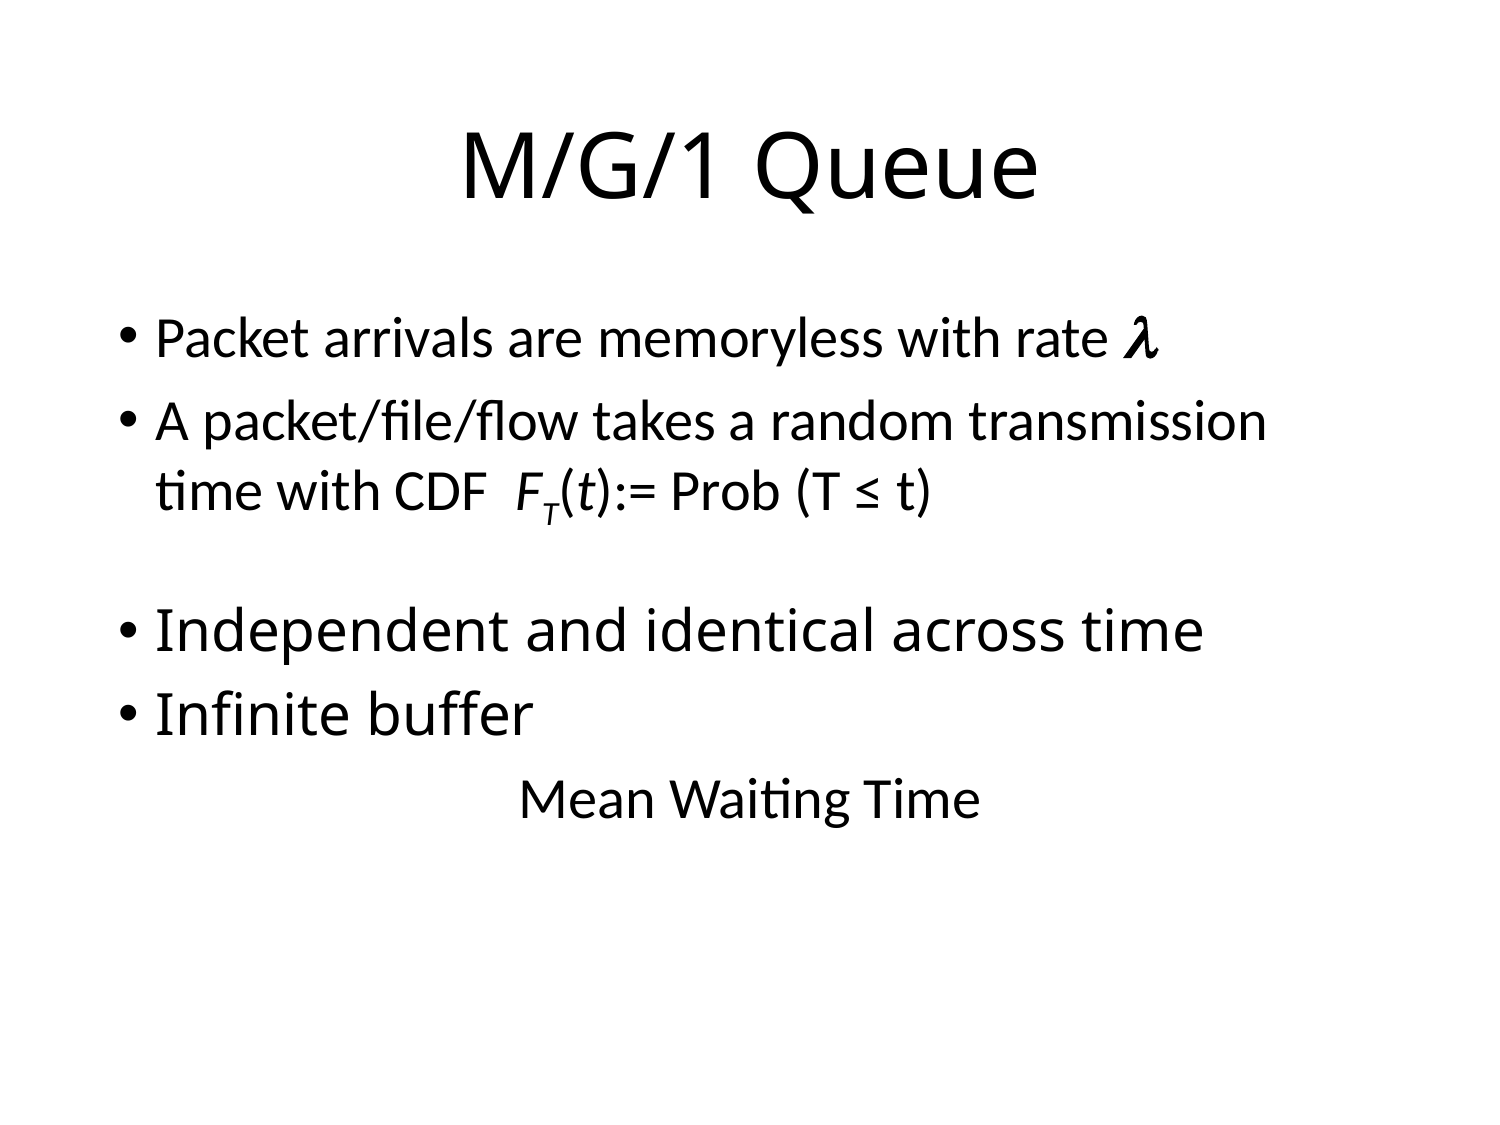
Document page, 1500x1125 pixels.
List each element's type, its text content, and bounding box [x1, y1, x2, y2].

title M/G/1 Queue [103, 59, 1397, 278]
